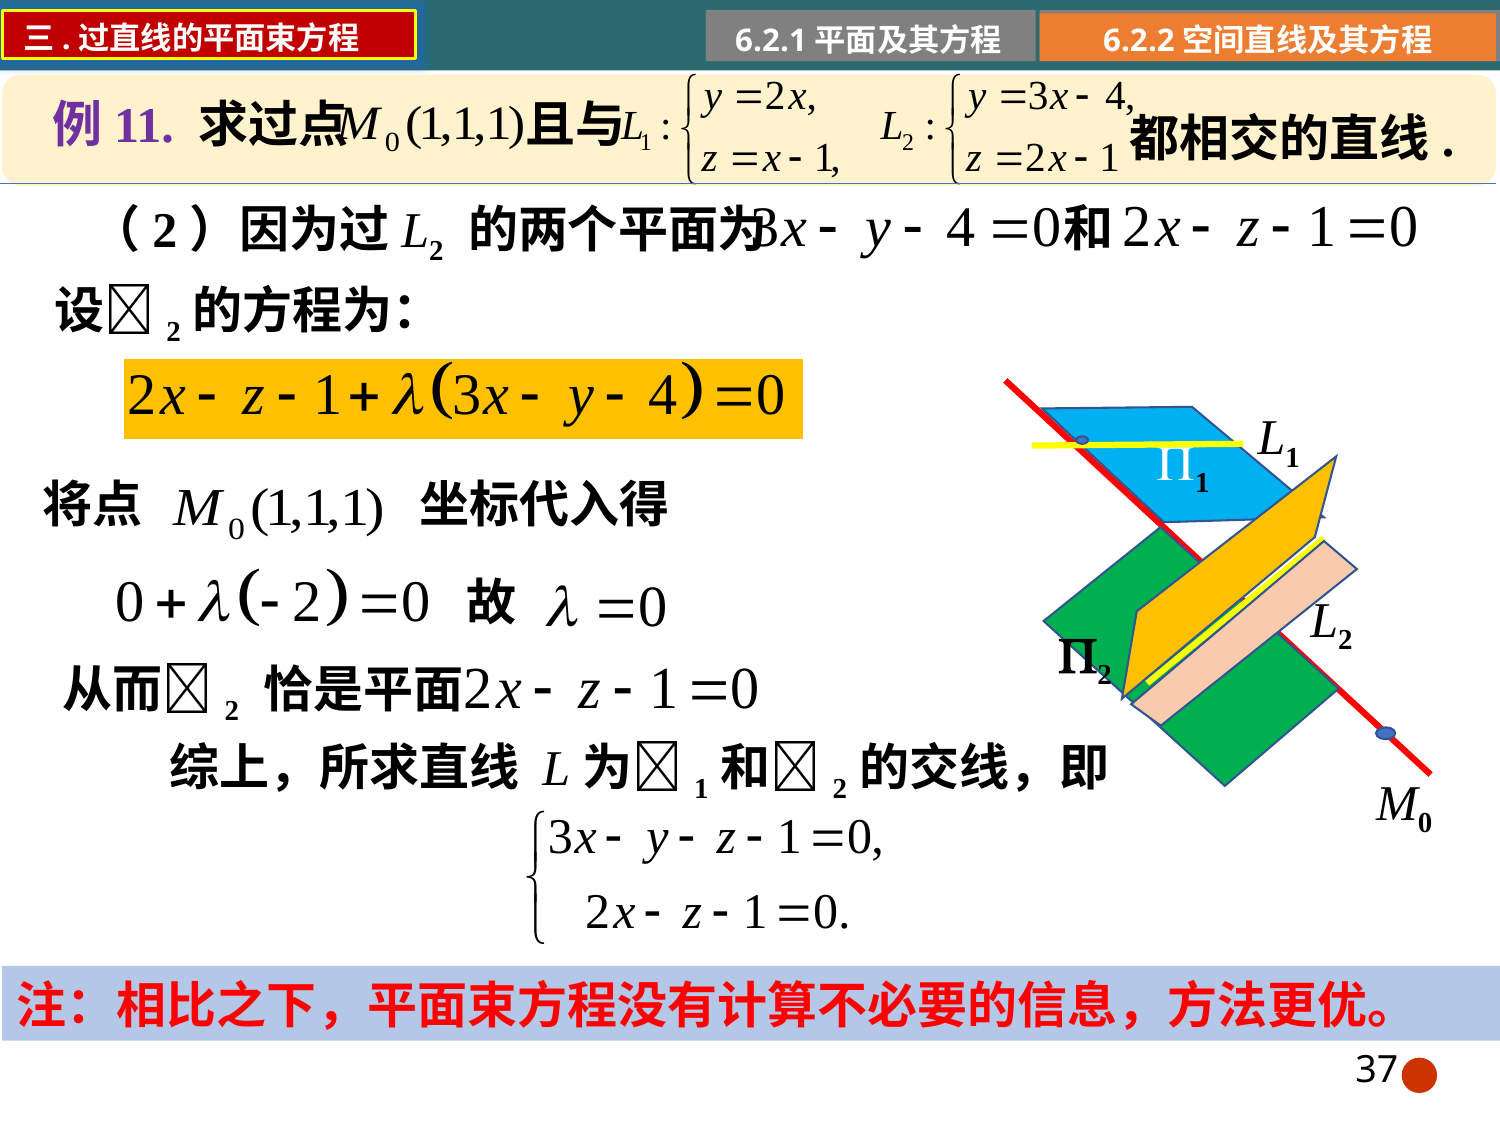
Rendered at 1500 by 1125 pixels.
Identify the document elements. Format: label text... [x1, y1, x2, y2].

text_box 例11. 求过点 [37, 84, 364, 160]
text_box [617, 184, 1138, 188]
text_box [317, 98, 529, 157]
text_box 都相交的直线. [1138, 99, 1469, 174]
text_box [1401, 1057, 1438, 1094]
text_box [1005, 380, 1449, 839]
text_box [520, 807, 887, 949]
text_box [427, 0, 1500, 71]
text_box 三.过直线的平面束方程 [2, 10, 416, 59]
text_box 和 [1048, 189, 1129, 264]
text_box 6.2.2空间直线及其方程 [1039, 13, 1496, 62]
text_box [617, 71, 1138, 182]
text_box [2, 74, 617, 182]
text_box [749, 201, 1065, 266]
slide_number 37 [1340, 1041, 1481, 1113]
text_box 故 [451, 562, 532, 638]
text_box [460, 661, 764, 716]
text_box 设2的方程为： [39, 271, 458, 355]
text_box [112, 566, 447, 648]
text_box [705, 9, 1037, 62]
text_box 坐标代入得 [405, 465, 685, 541]
text_box 注：相比之下，平面束方程没有计算不必要的信息，方法更优。 [2, 965, 1500, 1041]
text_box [1119, 199, 1423, 254]
text_box 从而2 恰是平面 [47, 650, 479, 734]
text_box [541, 580, 669, 633]
text_box 且与 [510, 84, 617, 160]
text_box [1039, 9, 1500, 62]
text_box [124, 359, 803, 440]
text_box 将点 [27, 465, 158, 541]
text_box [169, 479, 389, 545]
text_box （2）因为过L2 的两个平面为 [75, 190, 783, 274]
text_box [1138, 74, 1496, 182]
text_box 6.2.1平面及其方程 [705, 13, 1032, 62]
text_box 综上，所求直线 L为1和2的交线，即 [154, 728, 1005, 812]
